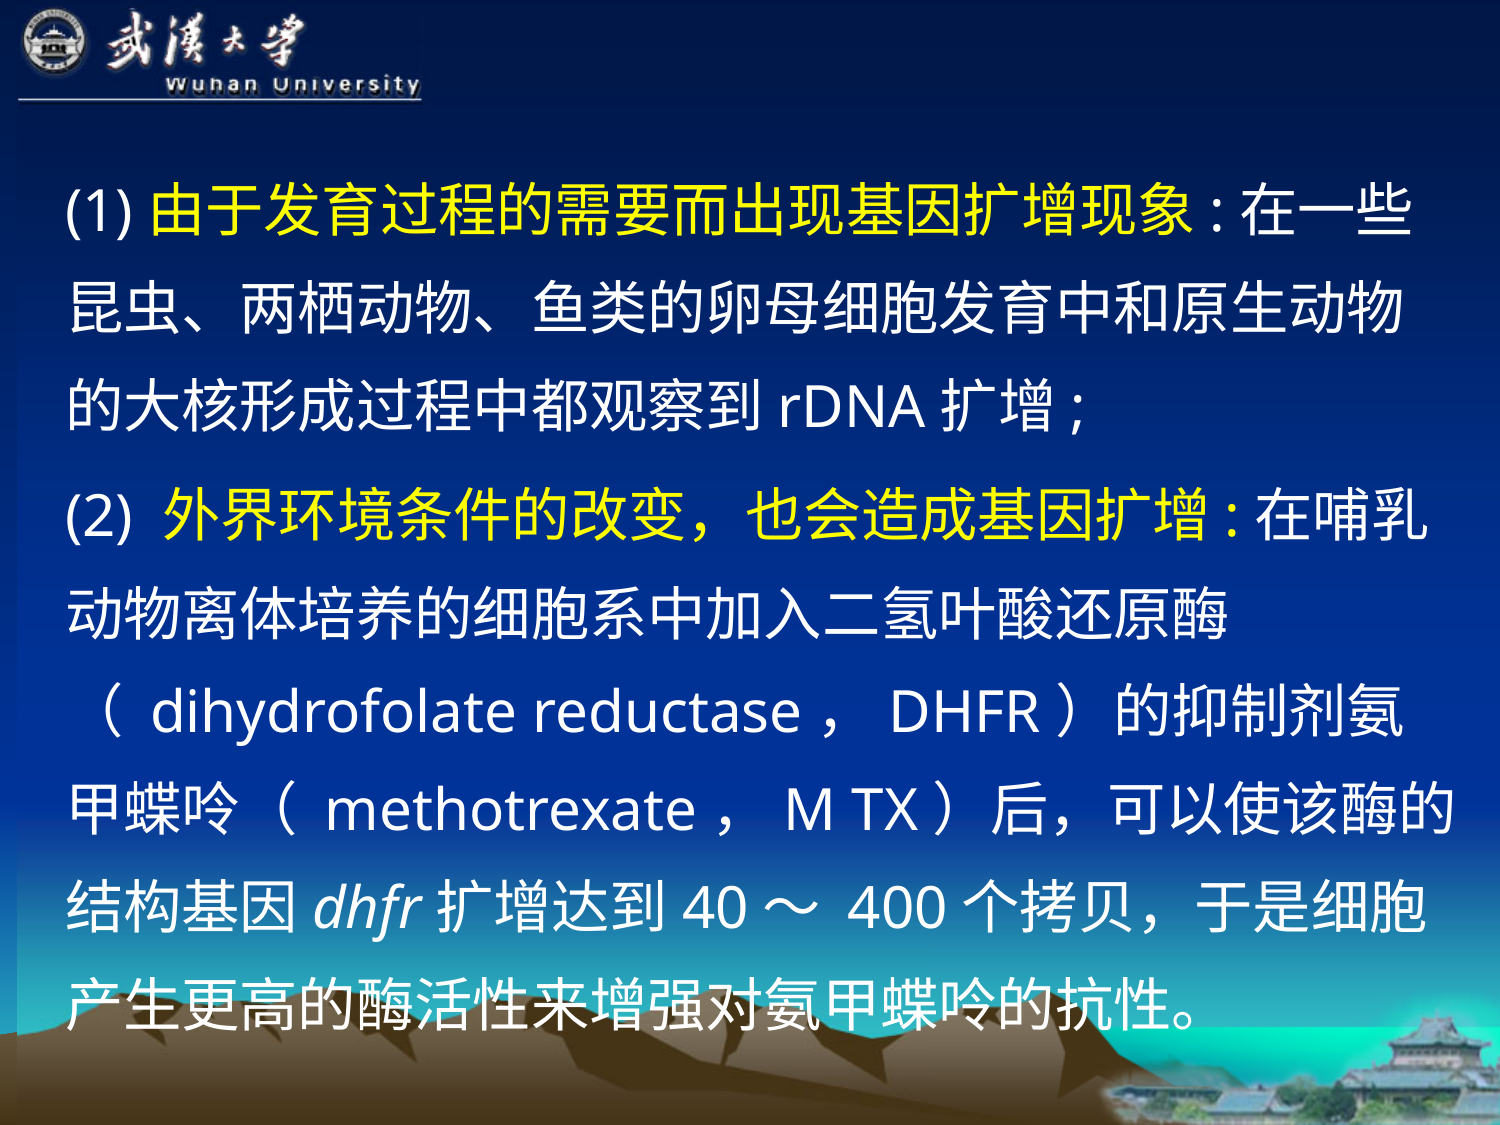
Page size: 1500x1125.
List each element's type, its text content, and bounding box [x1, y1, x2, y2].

list (1)由于发育过程的需要而出现基因扩增现象:在一些昆虫、两栖动物、鱼类的卵母细胞发育中和原生动物的大核形成过程中都观察到rDNA扩增; (2) 外界环境条件的改变，也会造成基因扩增:在哺乳动物离体培养的细胞系中加入二氢叶酸还原酶（ dihydrofolate reductase，DHFR）的抑制剂氨甲蝶呤（ methotrexate，M TX）后，可以使该酶的结构基因dhfr扩增达到40～ 400个拷贝，于是细胞产生更高的酶活性来增强对氨甲蝶呤的抗性。 [49, 137, 1476, 1063]
picture [17, 4, 1500, 1125]
